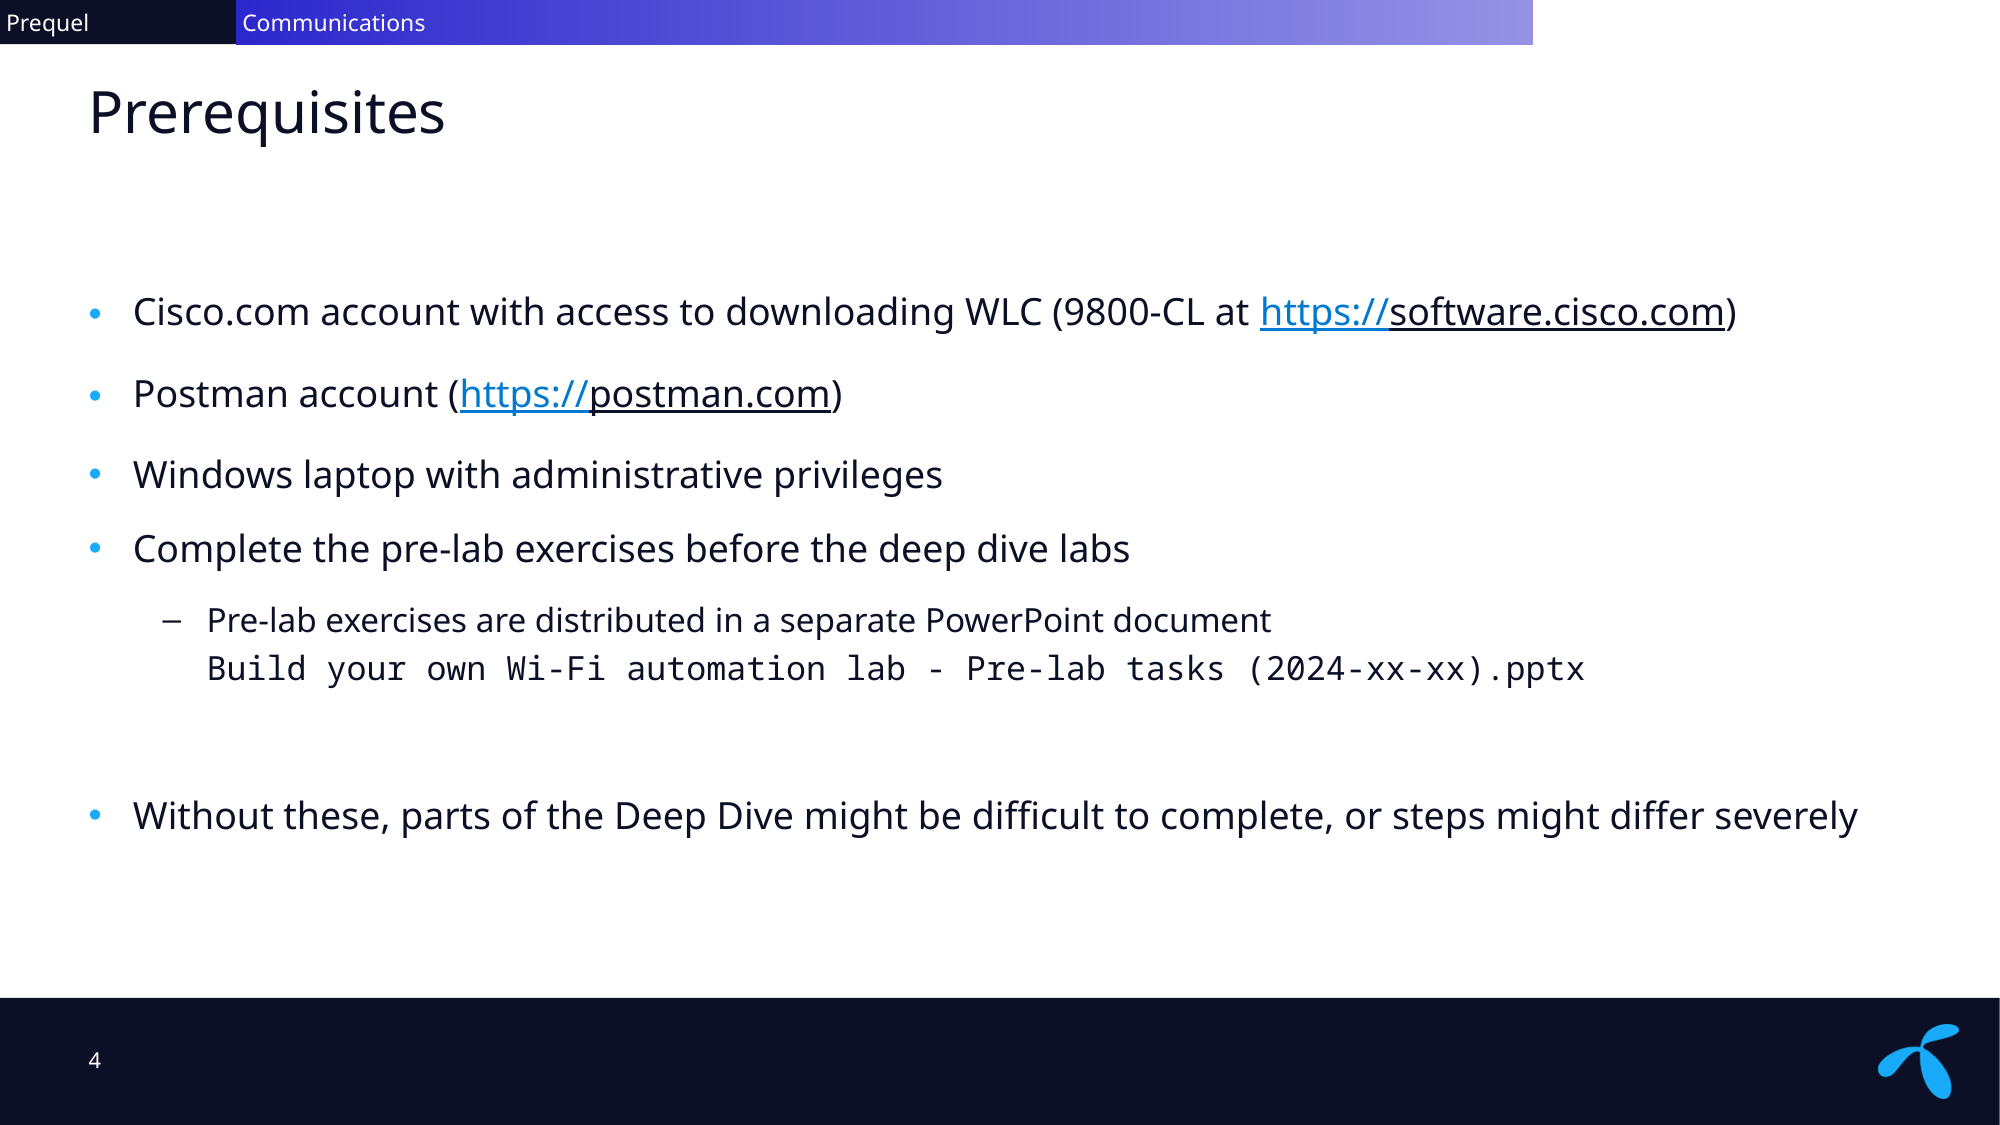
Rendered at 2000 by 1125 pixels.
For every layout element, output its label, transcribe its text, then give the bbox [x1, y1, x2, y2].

title Prerequisites [88, 70, 1911, 160]
list Cisco.com account with access to downloading WLC (9800-CL at https://software.cisco.com) Postman account (https://postman.com) Windows laptop with administrative privileges Complete the pre-lab exercises before the deep dive labs Pre-lab exercises are distributed in a separate PowerPoint document Build your own Wi-Fi automation lab - Pre-lab tasks (2024-xx-xx).pptx Without these, parts of the Deep Dive might be difficult to complete, or steps might differ severely [88, 248, 1911, 910]
picture [1878, 1024, 1959, 1099]
slide_number 4 [88, 1024, 237, 1099]
text_box Communications [236, 0, 1533, 45]
footer Prequel [0, 0, 236, 45]
